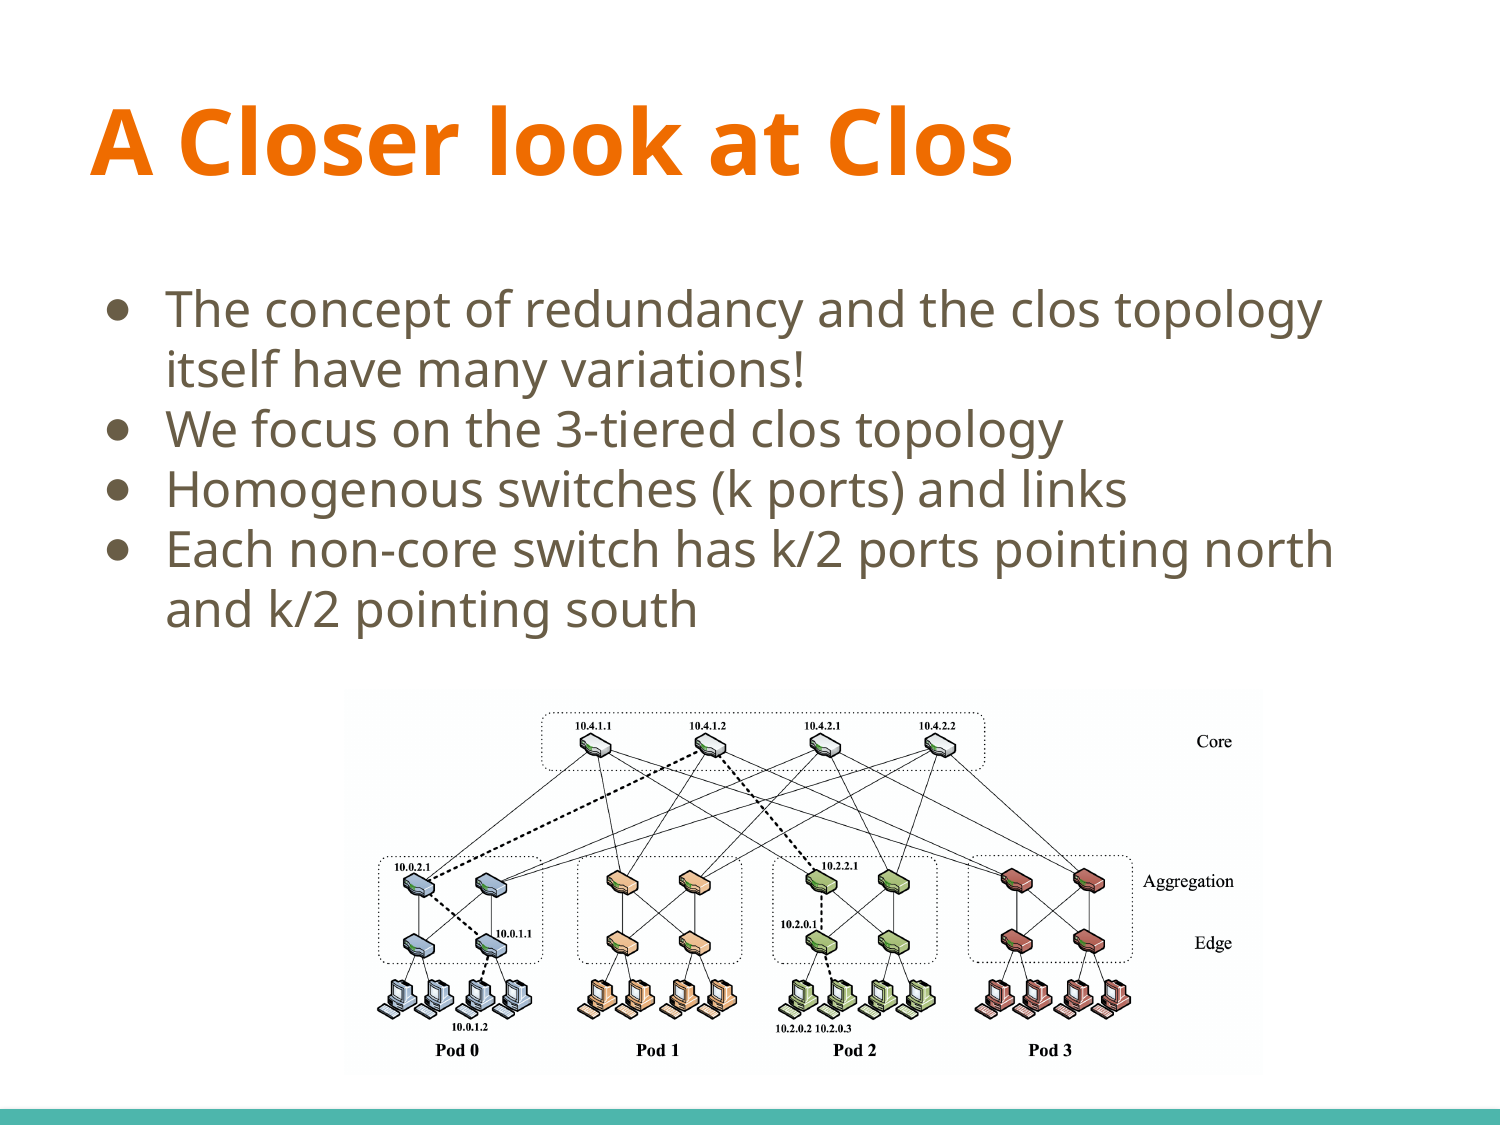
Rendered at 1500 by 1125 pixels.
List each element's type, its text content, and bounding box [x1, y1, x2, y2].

picture [344, 689, 1263, 1075]
title A Closer look at Clos [75, 45, 1425, 233]
list The concept of redundancy and the clos topology itself have many variations! We focus on the 3-tiered clos topology Homogenous switches (k ports) and links Each non-core switch has k/2 ports pointing north and k/2 pointing south [75, 262, 1425, 1005]
